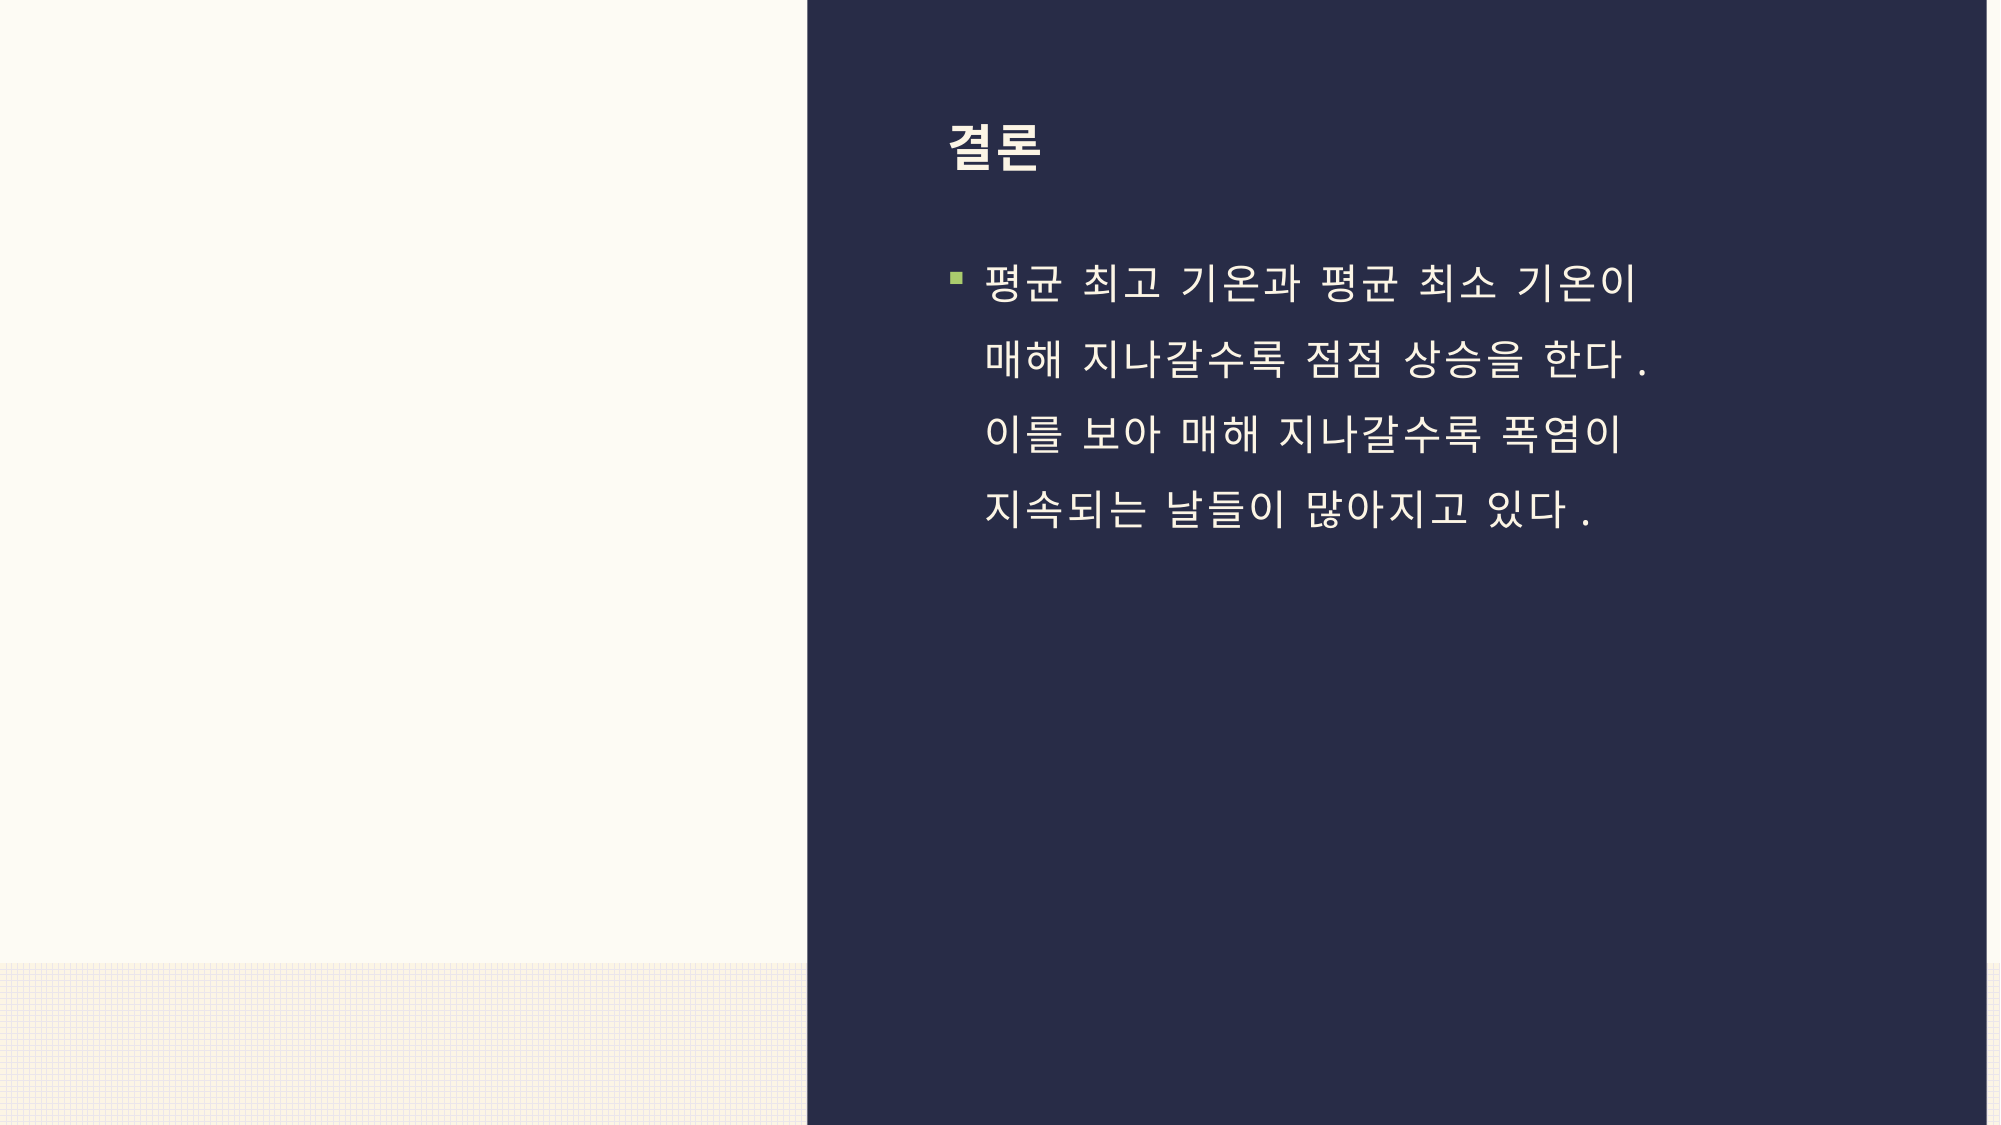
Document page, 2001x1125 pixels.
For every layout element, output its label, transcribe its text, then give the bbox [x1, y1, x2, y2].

title 결론 [932, 93, 1719, 208]
list 평균 최고 기온과 평균 최소 기온이 매해 지나갈수록 점점 상승을 한다. 이를 보아 매해 지나갈수록 폭염이 지속되는 날들이 많아지고 있다. [931, 225, 1718, 1032]
